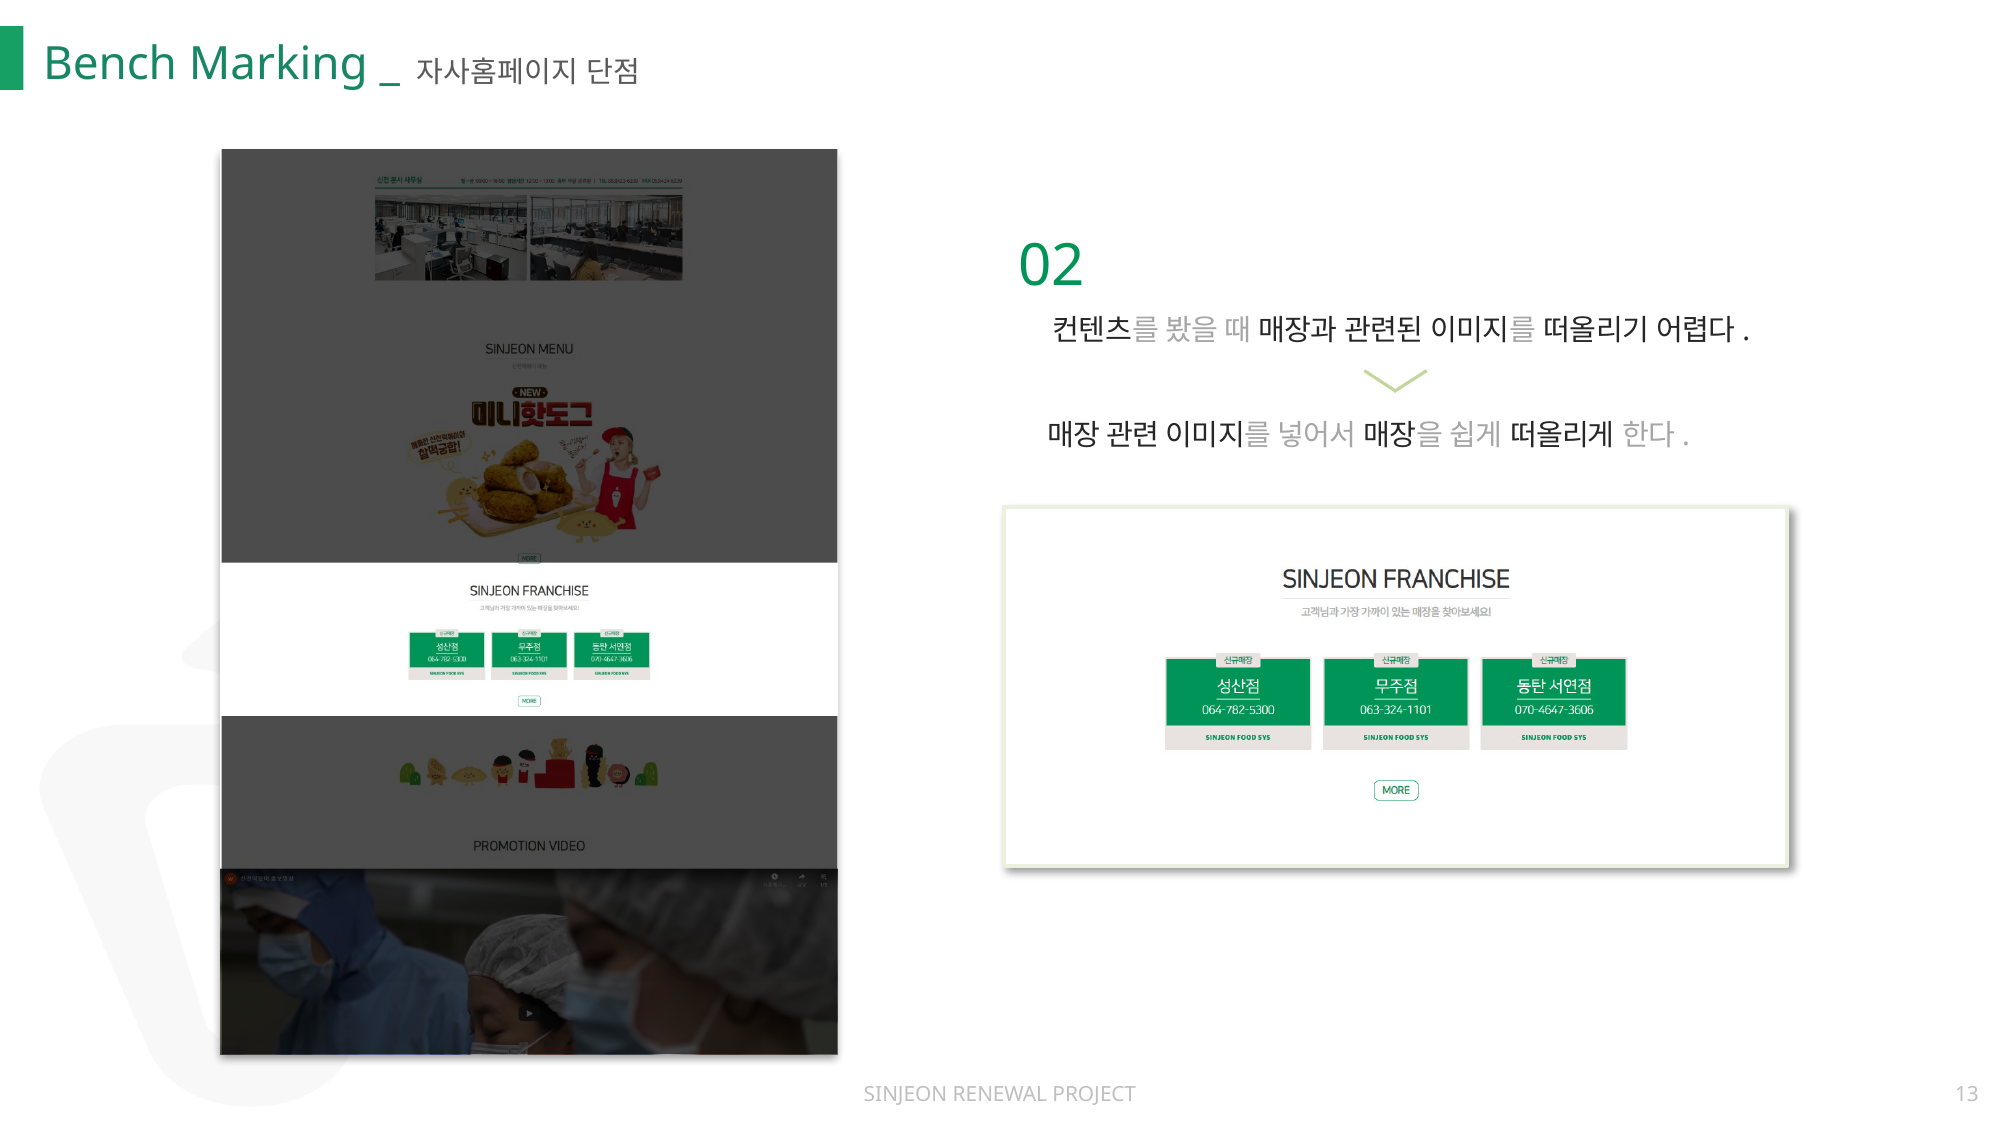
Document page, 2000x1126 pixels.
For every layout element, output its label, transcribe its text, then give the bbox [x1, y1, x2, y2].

picture [220, 148, 838, 1055]
text_box 컨텐츠를 봤을 때 매장과 관련된 이미지를 떠올리기 어렵다. [1038, 304, 1766, 354]
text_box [1364, 370, 1427, 392]
text_box Bench Marking _ [28, 26, 416, 96]
text_box 자사홈페이지 단점 [401, 45, 656, 96]
picture [1088, 531, 1703, 842]
text_box 매장 관련 이미지를 넣어서 매장을 쉽게 떠올리게 한다. [1035, 409, 1703, 459]
text_box [1002, 505, 1789, 868]
text_box 02 [1003, 220, 1100, 305]
